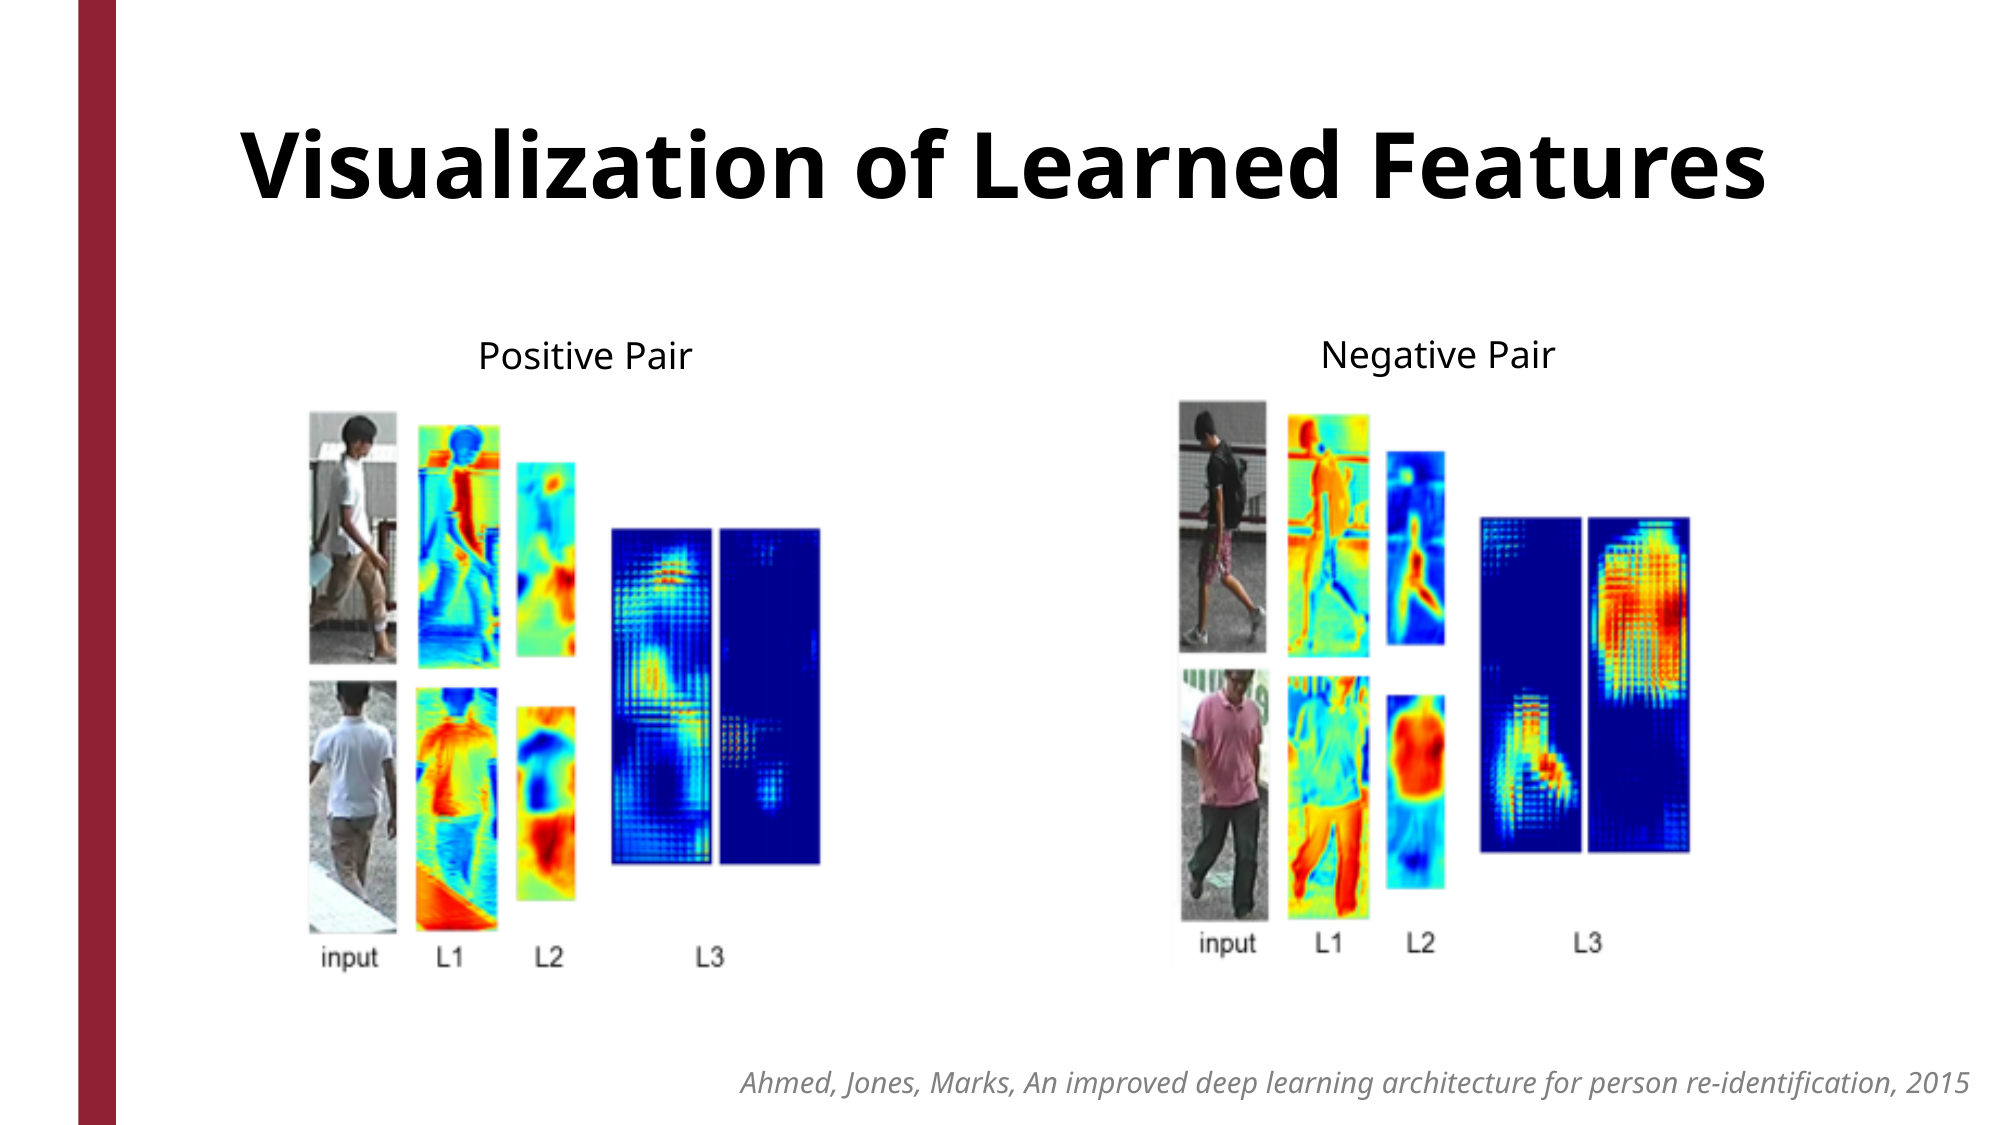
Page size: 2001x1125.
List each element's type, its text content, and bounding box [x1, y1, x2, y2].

text_box Ahmed, Jones, Marks, An improved deep learning architecture for person re-identification, 2015 [176, 1057, 1987, 1107]
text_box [1171, 363, 1754, 965]
text_box Negative Pair [1305, 323, 1572, 363]
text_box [297, 374, 854, 977]
title Visualization of Learned Features [225, 112, 1800, 357]
text_box Positive Pair [463, 324, 709, 374]
